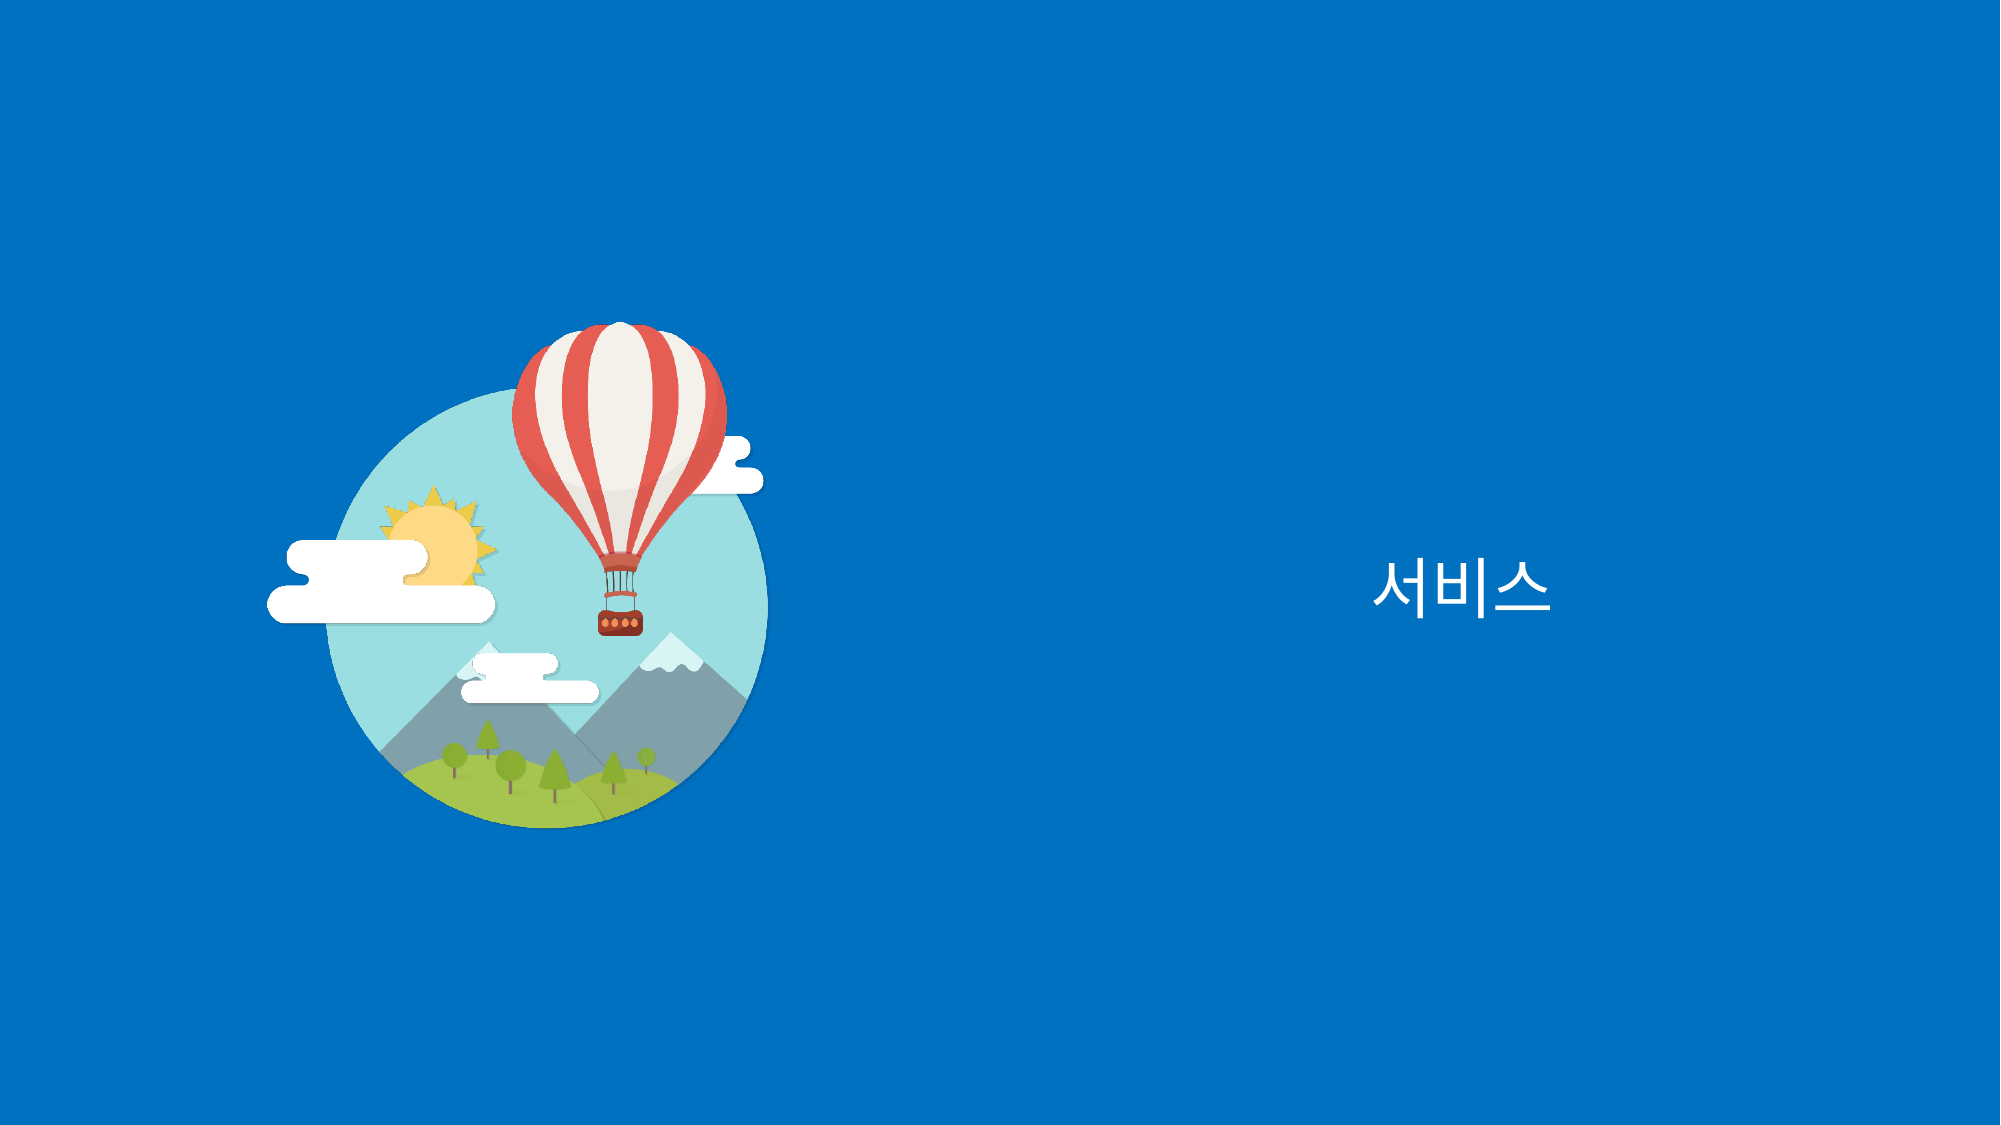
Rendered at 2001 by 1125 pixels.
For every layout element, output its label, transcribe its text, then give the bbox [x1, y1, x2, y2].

picture [512, 322, 727, 636]
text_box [267, 386, 820, 891]
text_box 서비스 [1034, 499, 1891, 635]
